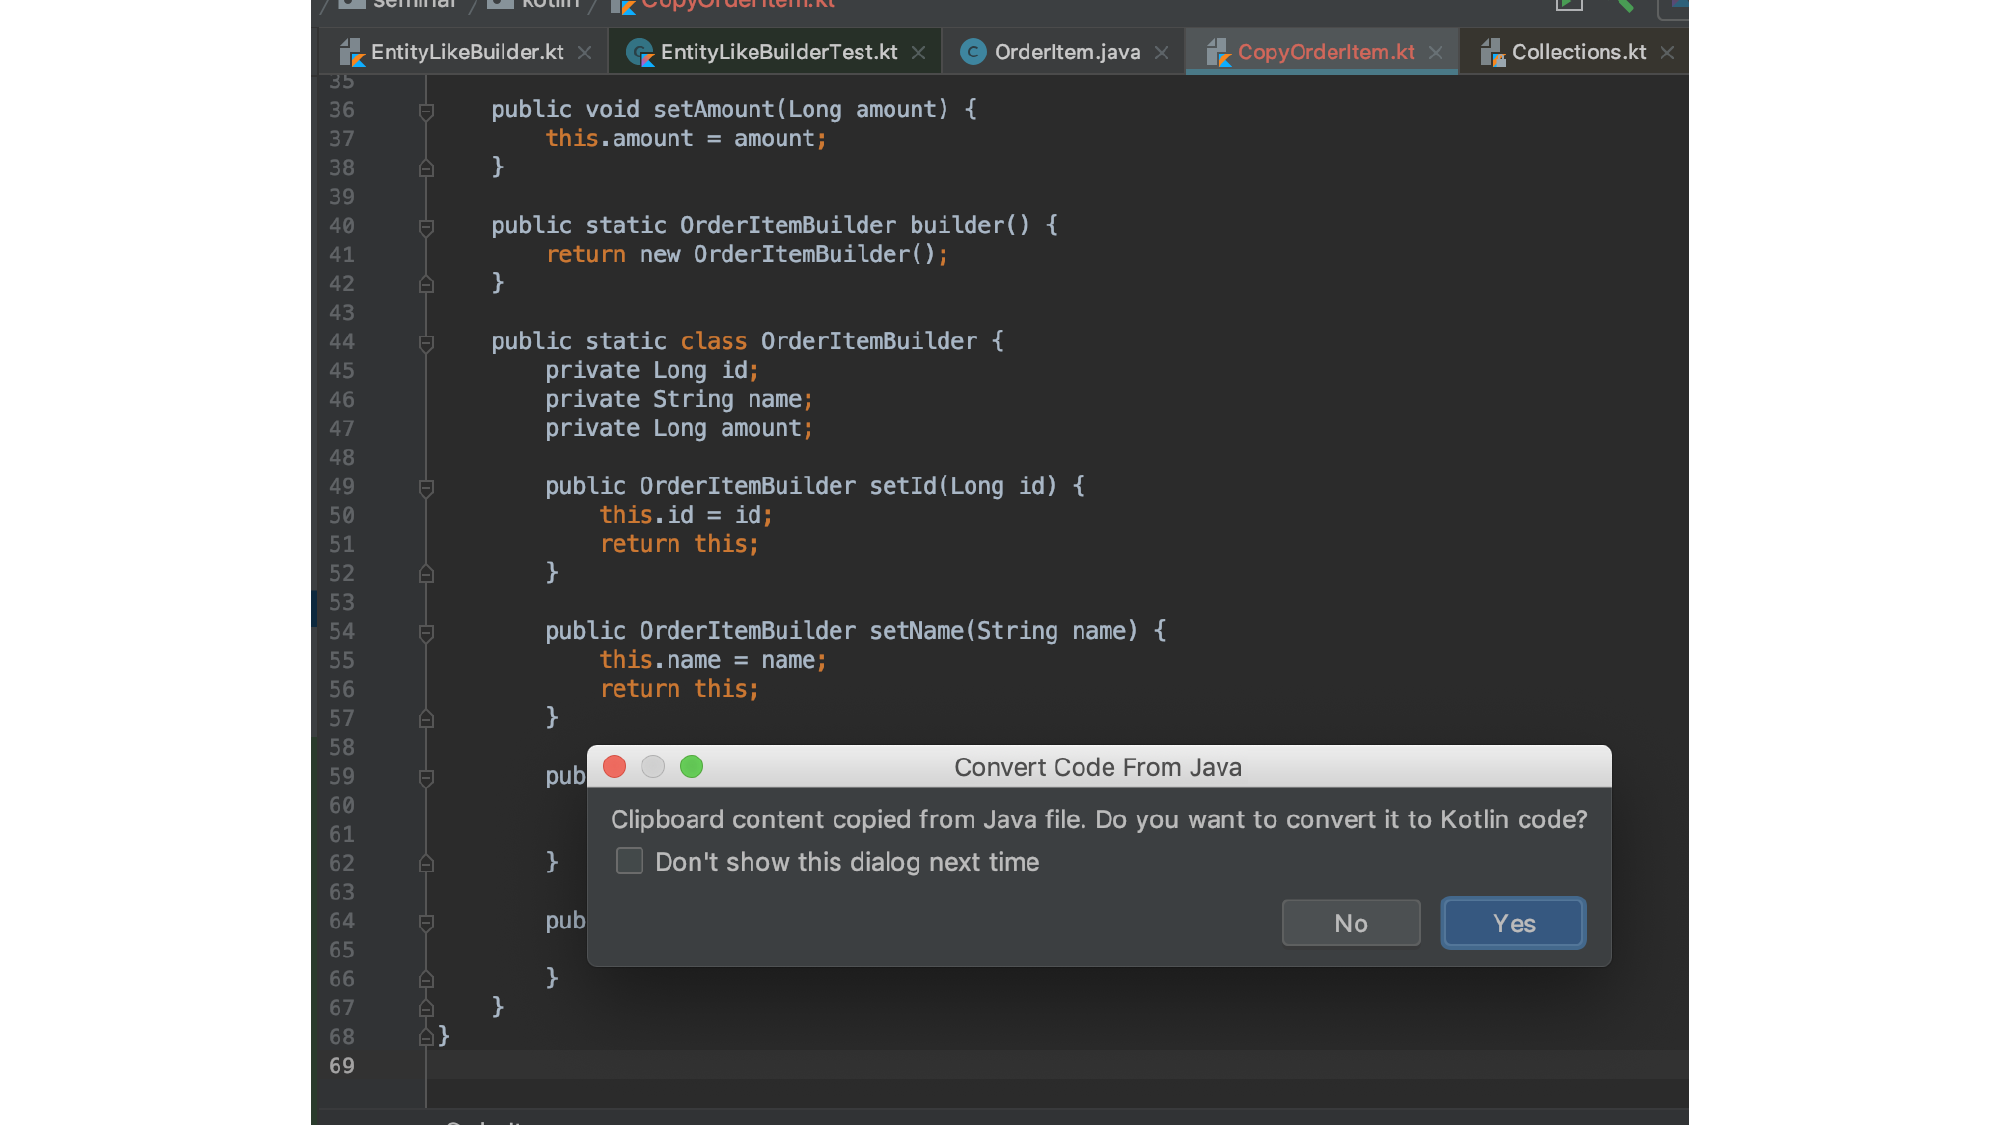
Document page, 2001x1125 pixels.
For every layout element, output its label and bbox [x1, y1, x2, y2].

picture [310, 0, 1690, 1125]
